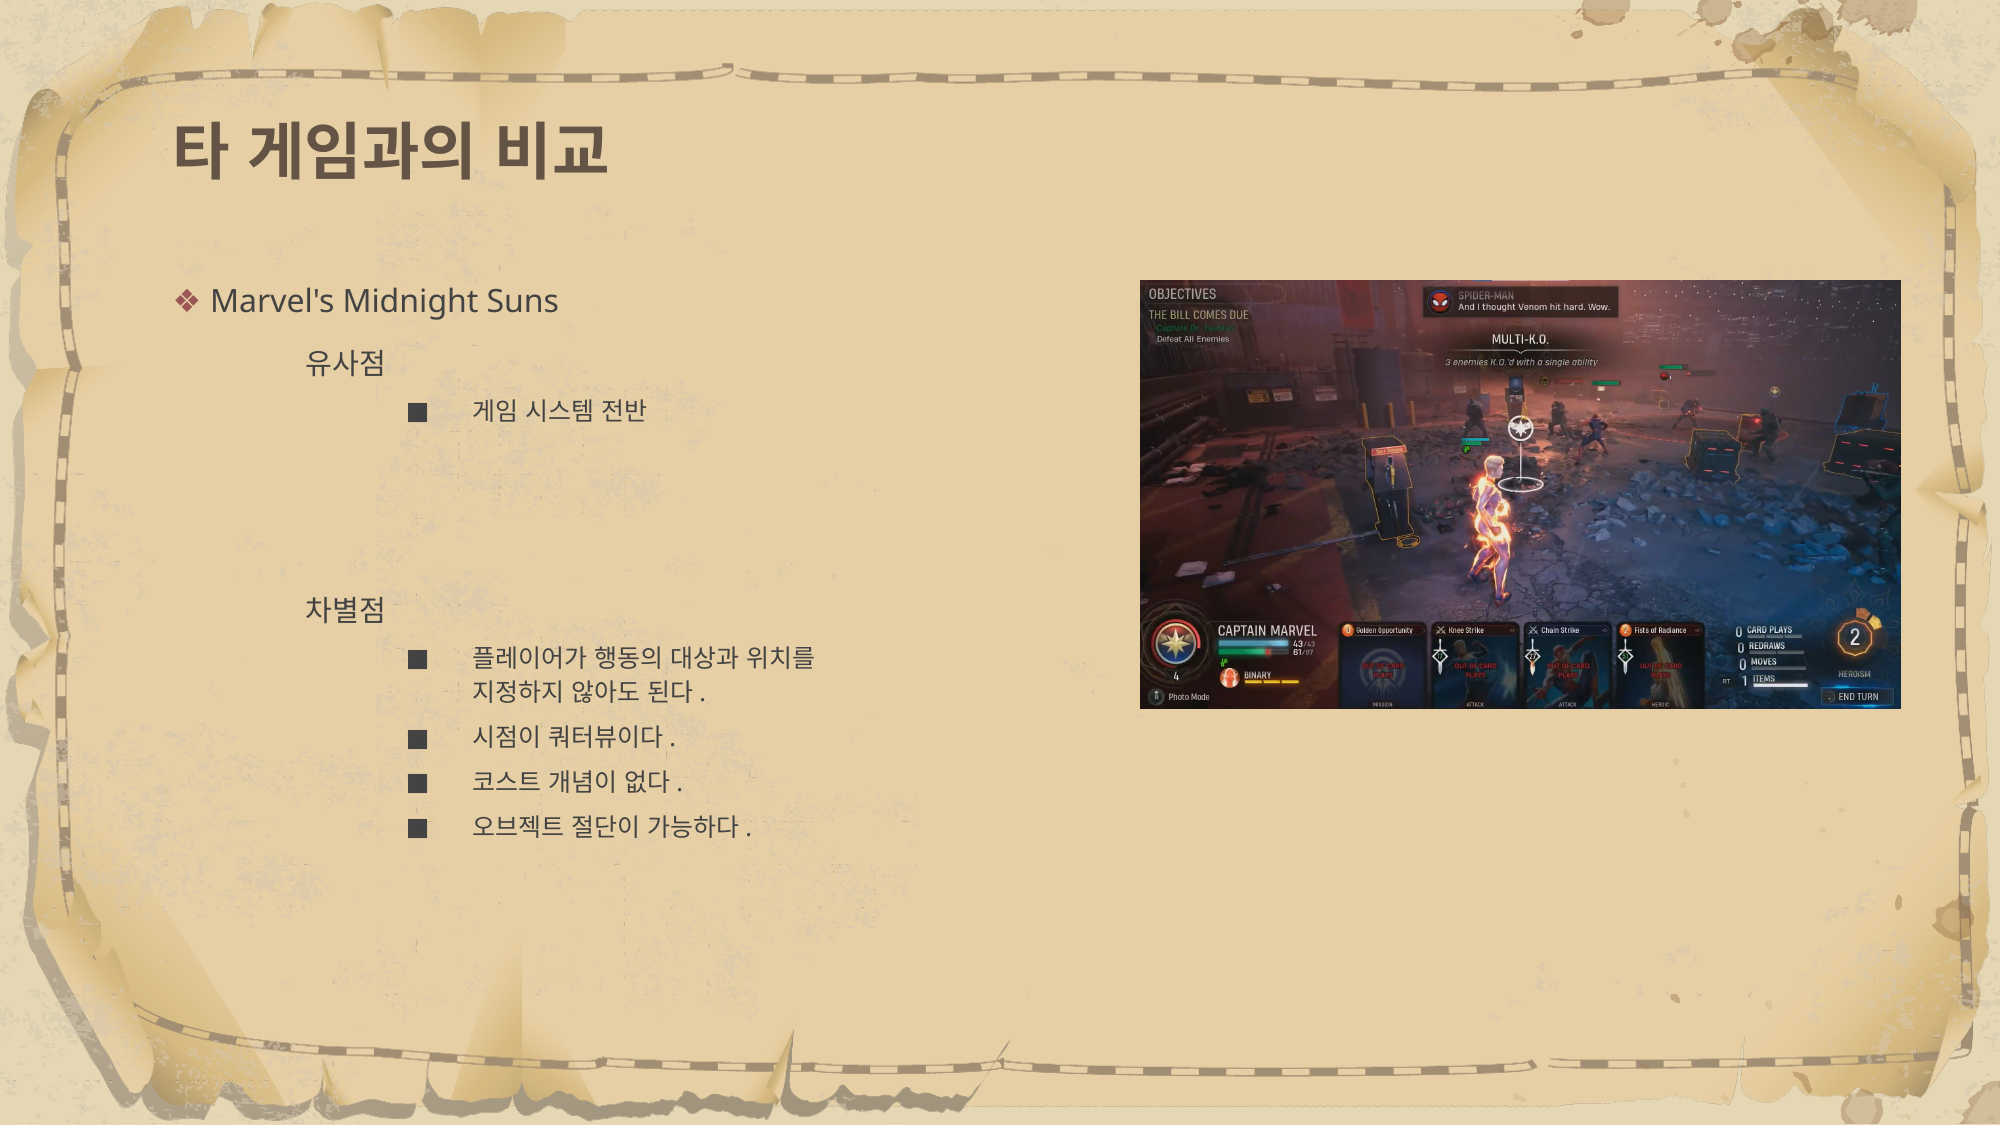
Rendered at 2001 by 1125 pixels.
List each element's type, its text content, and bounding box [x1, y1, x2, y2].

title 타 게임과의 비교 [157, 97, 1348, 223]
list Marvel's Midnight Suns 유사점 게임 시스템 전반 차별점 플레이어가 행동의 대상과 위치를 지정하지 않아도 된다. 시점이 쿼터뷰이다. 코스트 개념이 없다. 오브젝트 절단이 가능하다. [157, 265, 1843, 1014]
picture [0, 0, 2000, 1124]
